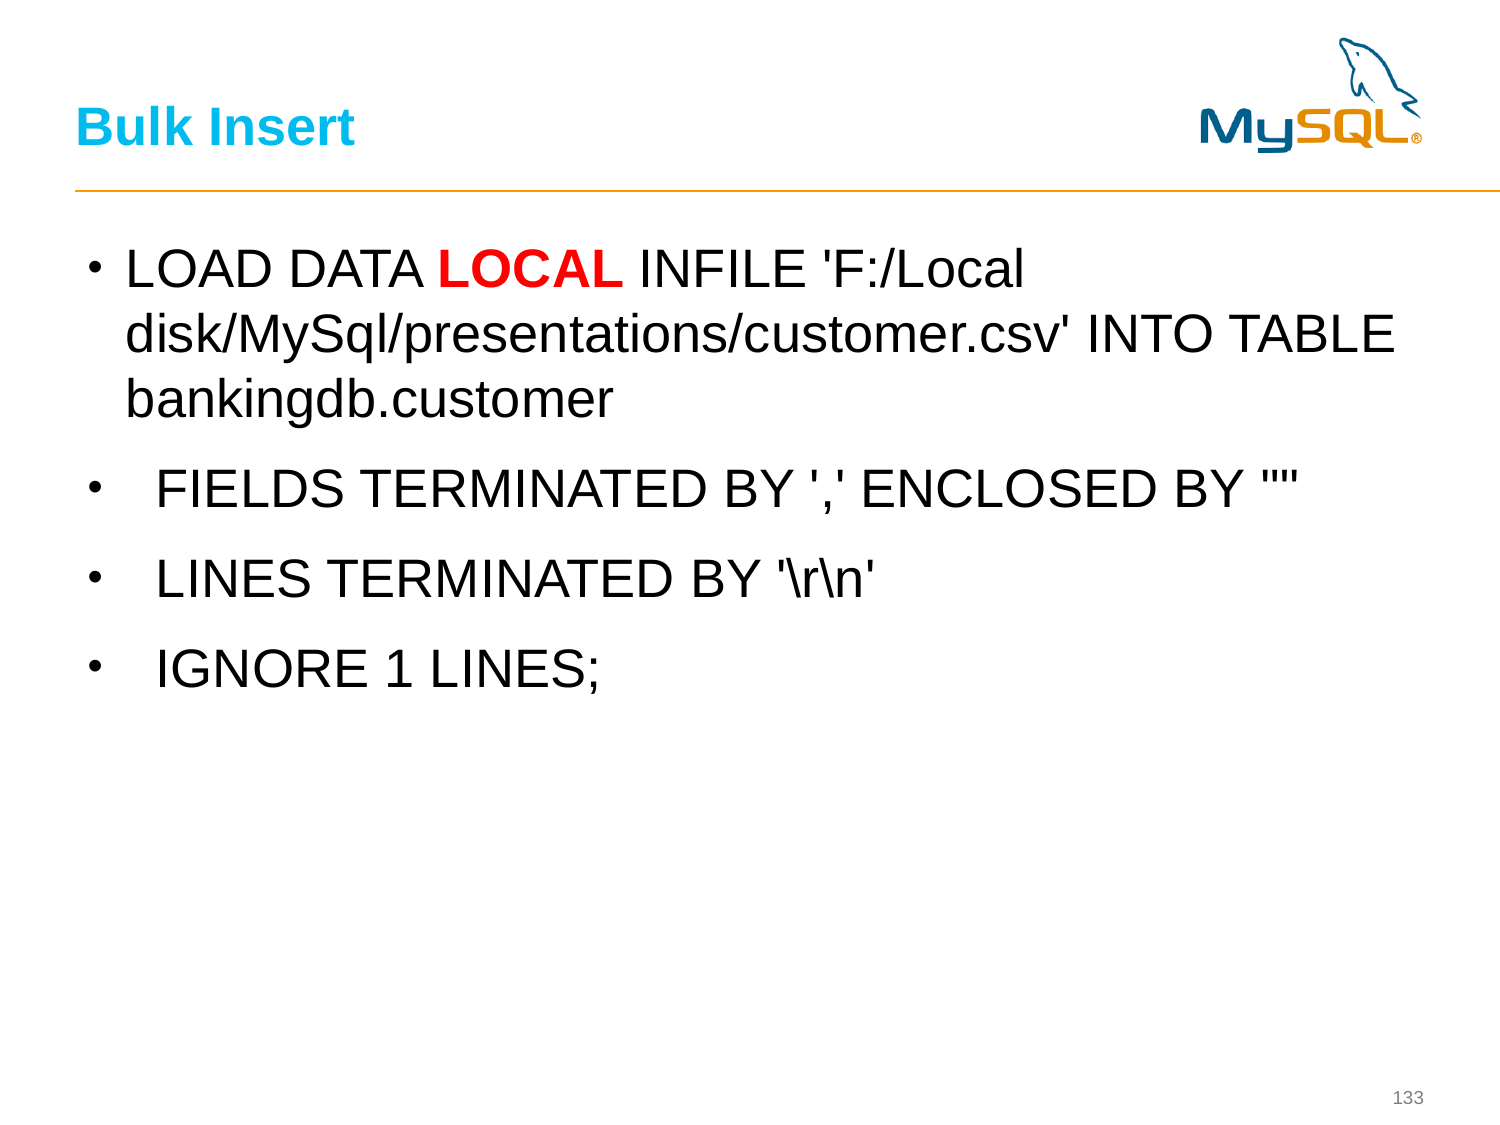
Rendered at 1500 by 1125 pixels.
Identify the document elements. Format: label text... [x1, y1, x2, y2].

title Bulk Insert [75, 27, 1422, 157]
list LOAD DATA LOCAL INFILE 'F:/Local disk/MySql/presentations/customer.csv' INTO TABLE bankingdb.customer FIELDS TERMINATED BY ',' ENCLOSED BY '"' LINES TERMINATED BY '\r\n' IGNORE 1 LINES; [87, 233, 1438, 1025]
